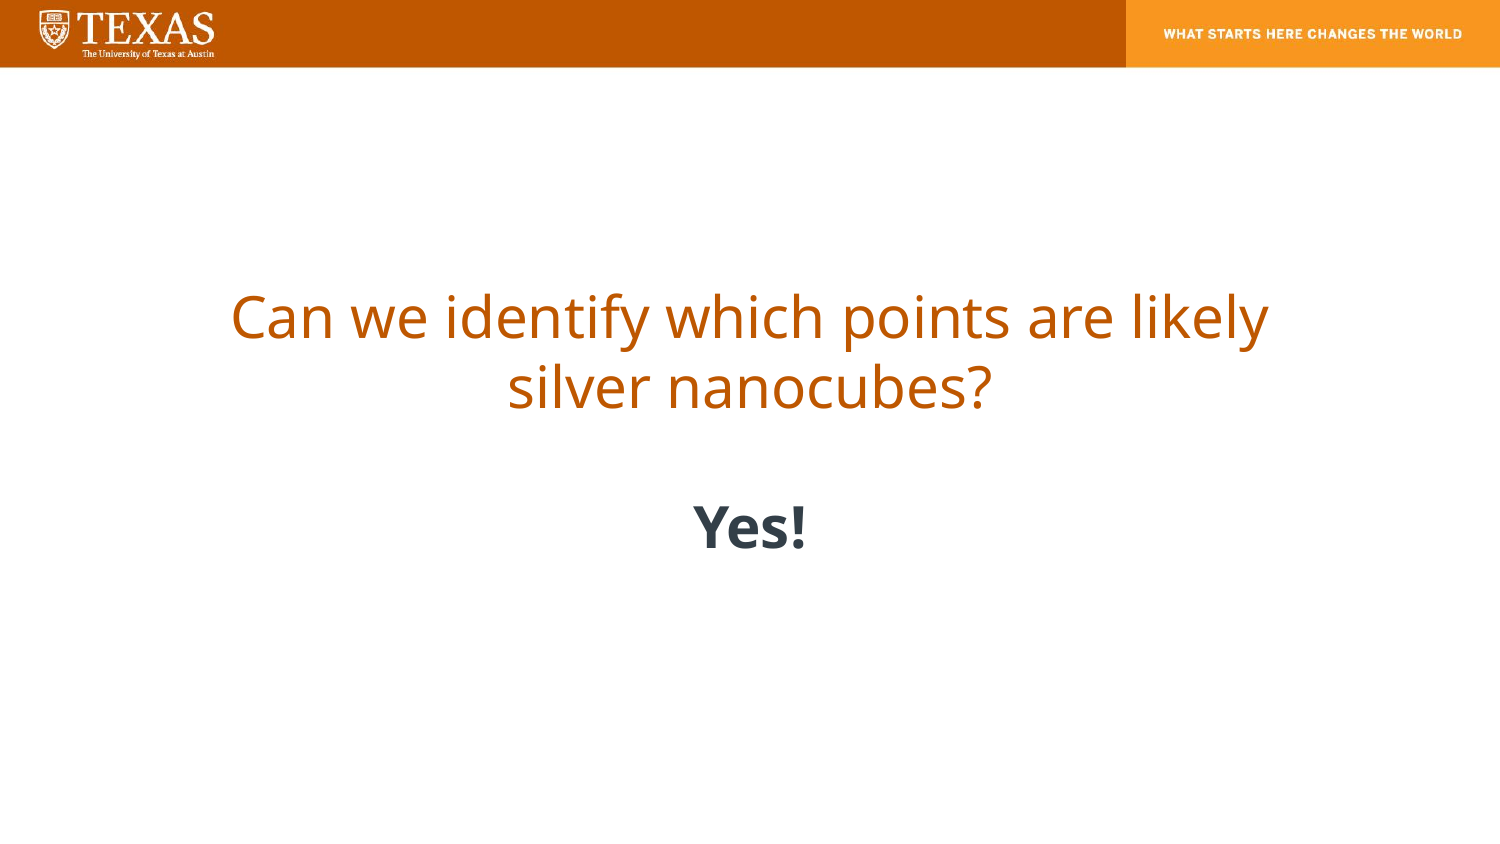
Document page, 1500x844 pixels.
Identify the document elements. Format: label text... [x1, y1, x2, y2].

text_box Can we identify which points are likely silver nanocubes? Yes! [153, 265, 1347, 576]
picture [0, 0, 1500, 844]
